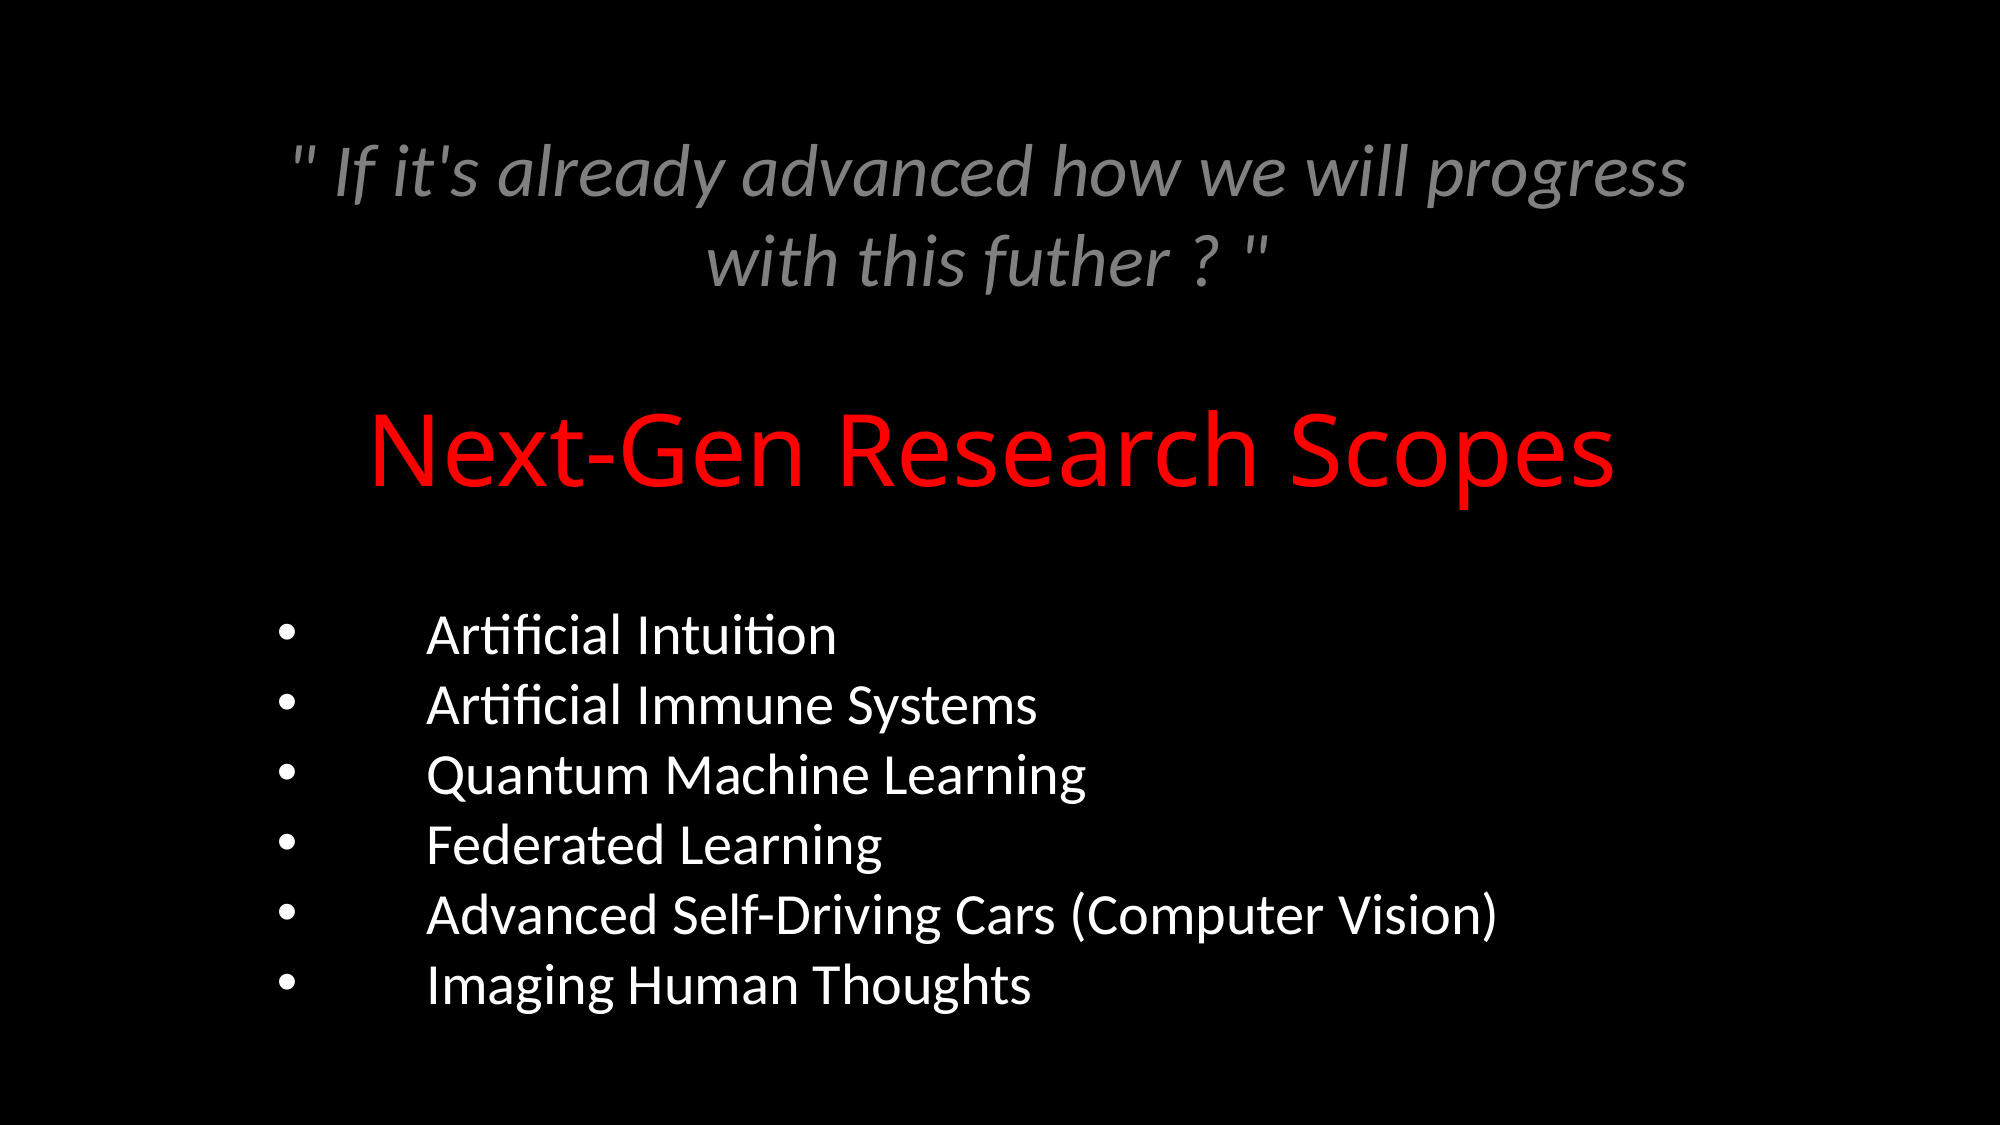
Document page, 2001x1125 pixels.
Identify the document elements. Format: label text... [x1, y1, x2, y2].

text_box " If it's already advanced how we will progress with this futher ? " [237, 113, 1738, 385]
text_box Artificial Intuition Artificial Immune Systems Quantum Machine Learning Federated Learning Advanced Self-Driving Cars (Computer Vision) Imaging Human Thoughts [261, 589, 1514, 954]
text_box Next-Gen Research Scopes [242, 330, 1743, 514]
